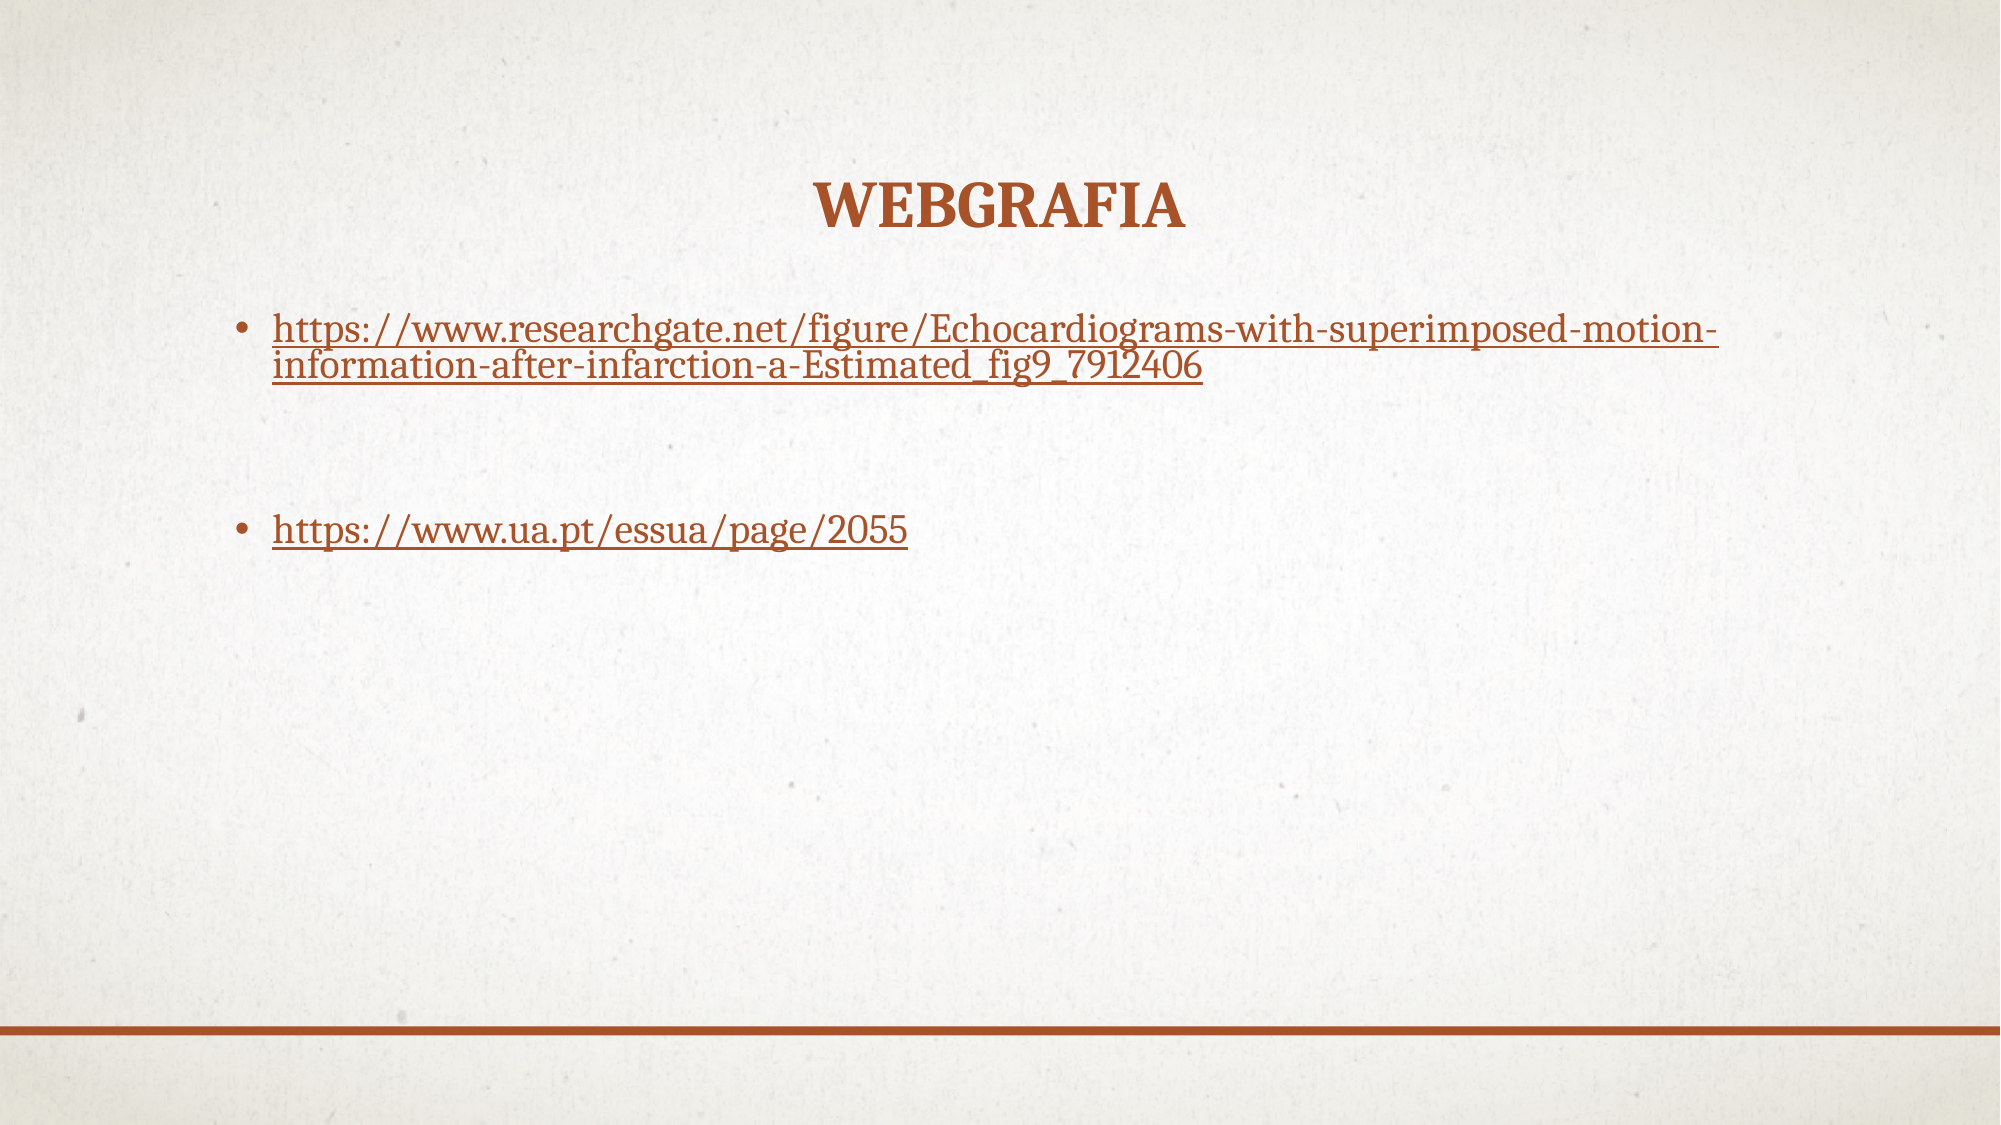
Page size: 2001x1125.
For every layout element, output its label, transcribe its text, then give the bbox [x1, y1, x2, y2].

title Webgrafia [212, 62, 1788, 250]
picture [0, 0, 2001, 1125]
list https://www.researchgate.net/figure/Echocardiograms-with-superimposed-motion-information-after-infarction-a-Estimated_fig9_7912406 https://www.ua.pt/essua/page/2055 [212, 299, 1743, 975]
